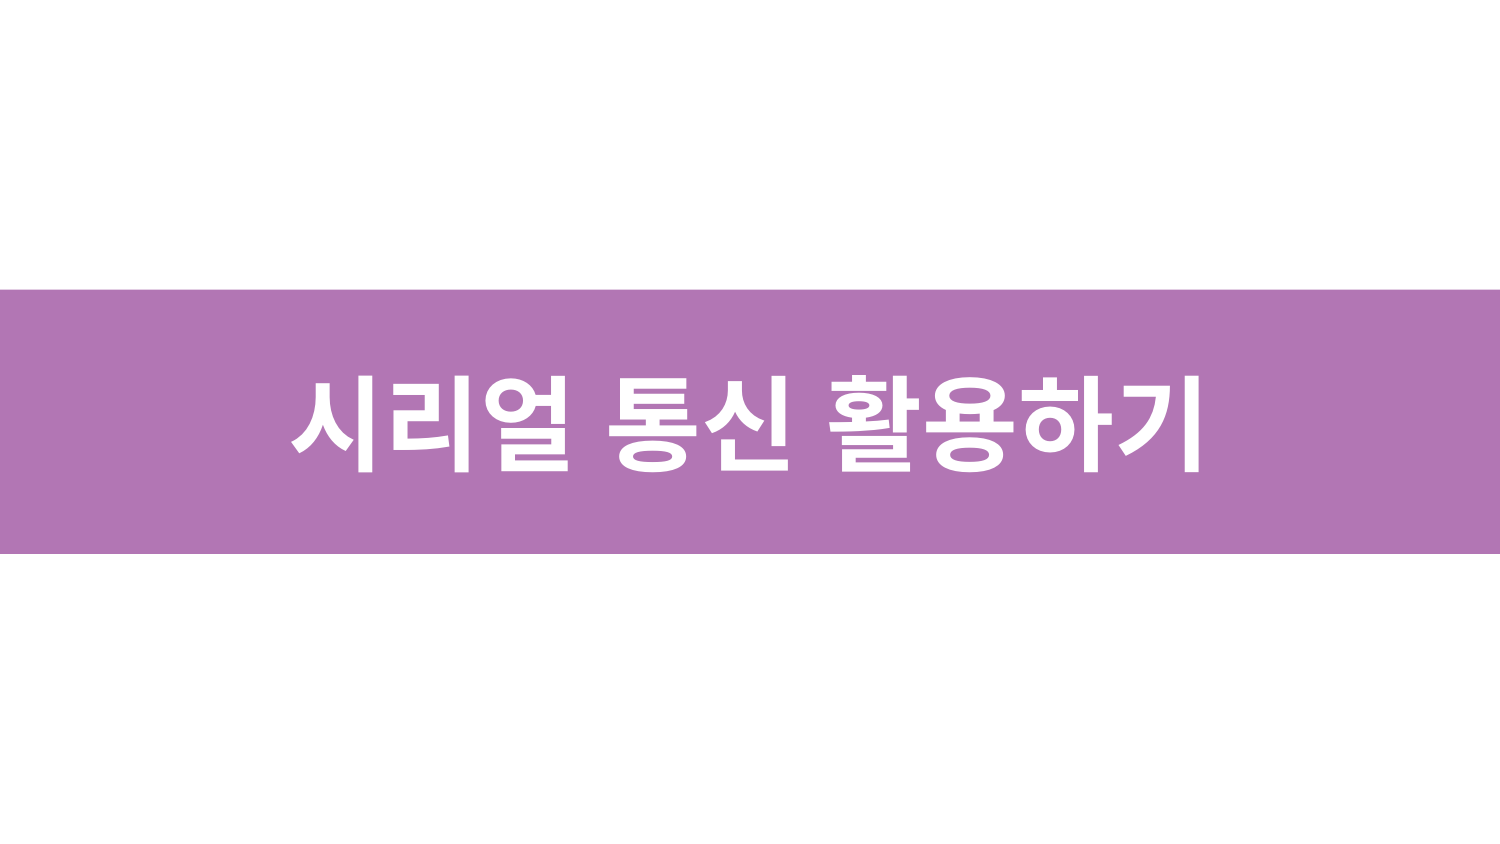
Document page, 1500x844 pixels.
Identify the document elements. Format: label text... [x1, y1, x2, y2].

title 시리얼 통신 활용하기 [51, 352, 1449, 491]
